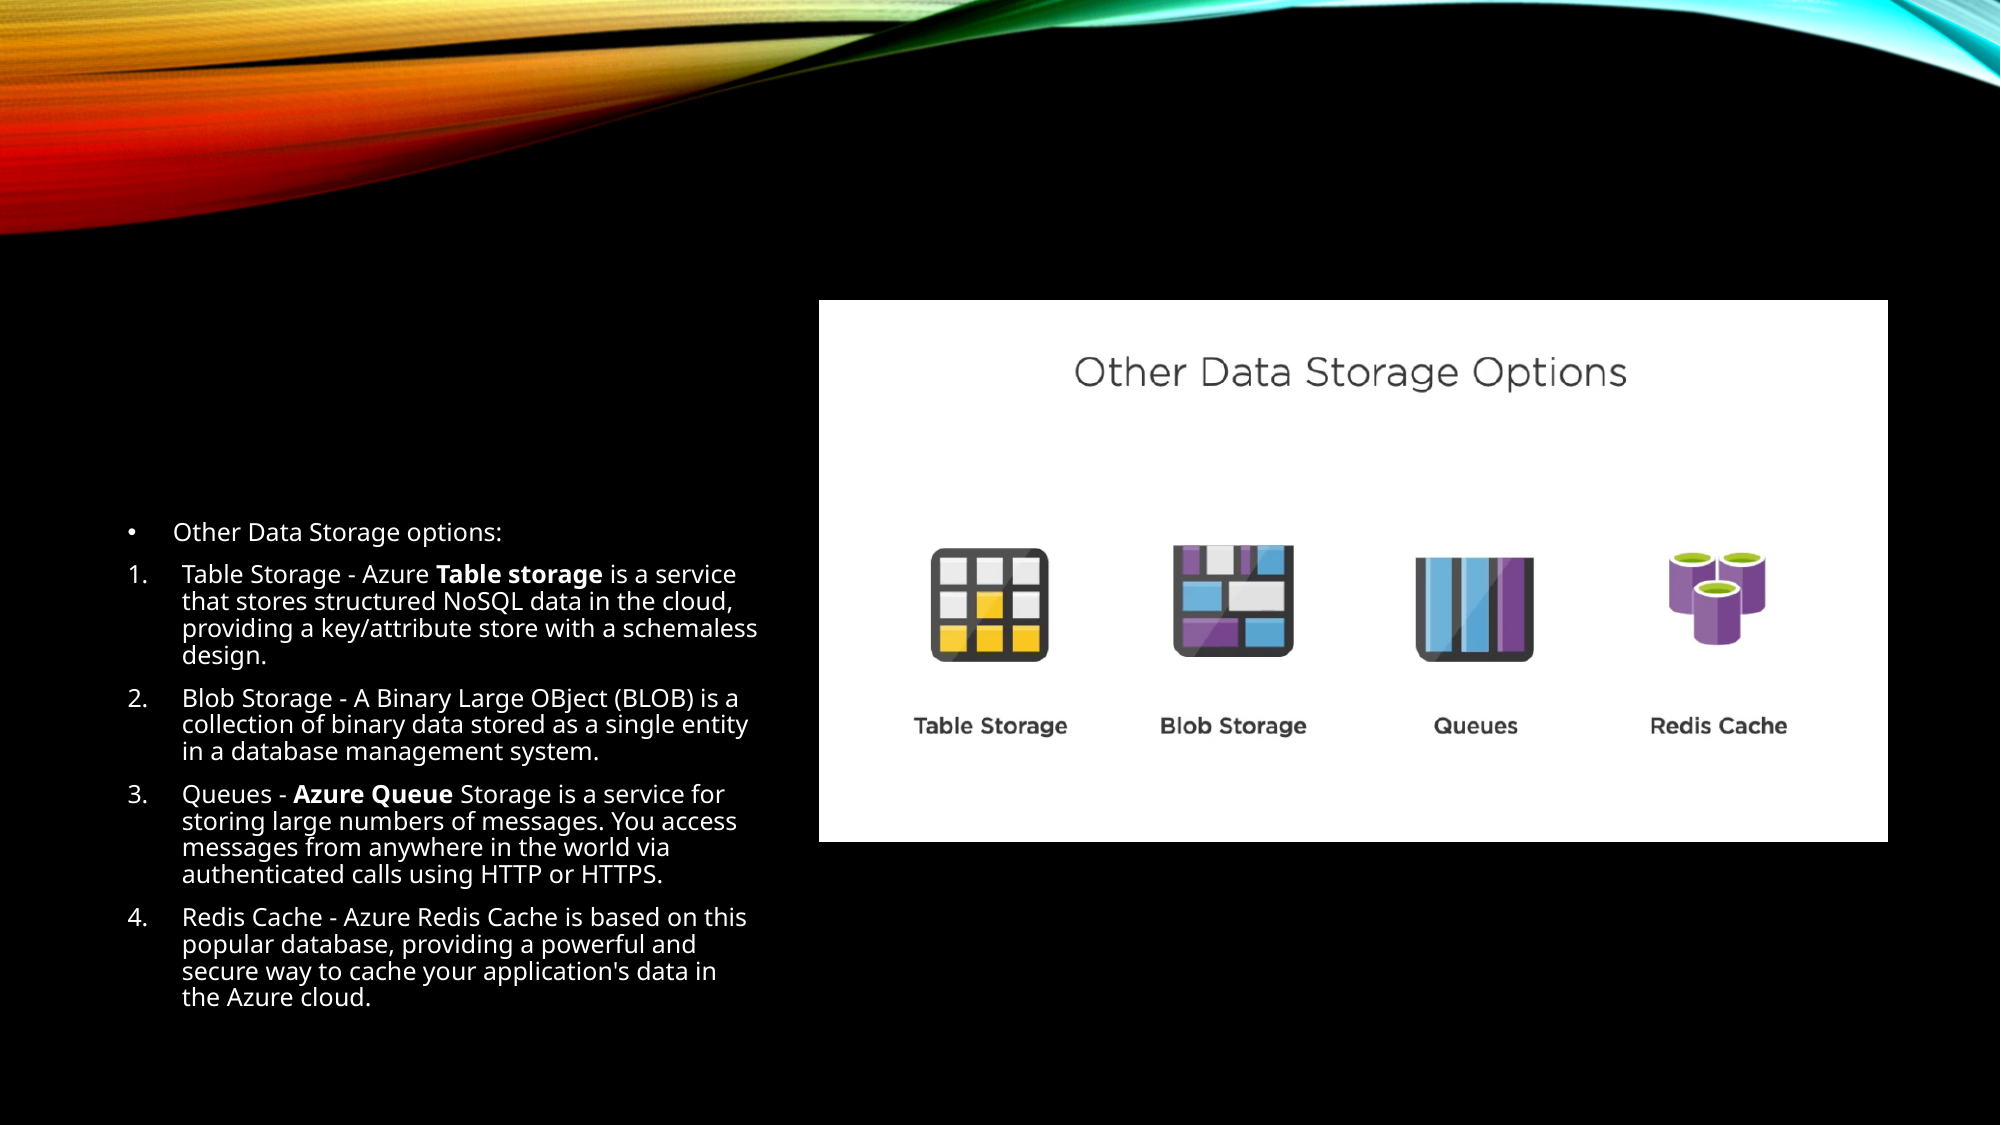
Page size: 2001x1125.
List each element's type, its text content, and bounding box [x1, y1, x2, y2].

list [819, 300, 1888, 842]
list Other Data Storage options: Table Storage - Azure Table storage is a service that stores structured NoSQL data in the cloud, providing a key/attribute store with a schemaless design. Blob Storage - A Binary Large OBject (BLOB) is a collection of binary data stored as a single entity in a database management system. Queues - Azure Queue Storage is a service for storing large numbers of messages. You access messages from anywhere in the world via authenticated calls using HTTP or HTTPS. Redis Cache - Azure Redis Cache is based on this popular database, providing a powerful and secure way to cache your application's data in the Azure cloud. [112, 512, 788, 1021]
picture [0, 0, 2000, 237]
